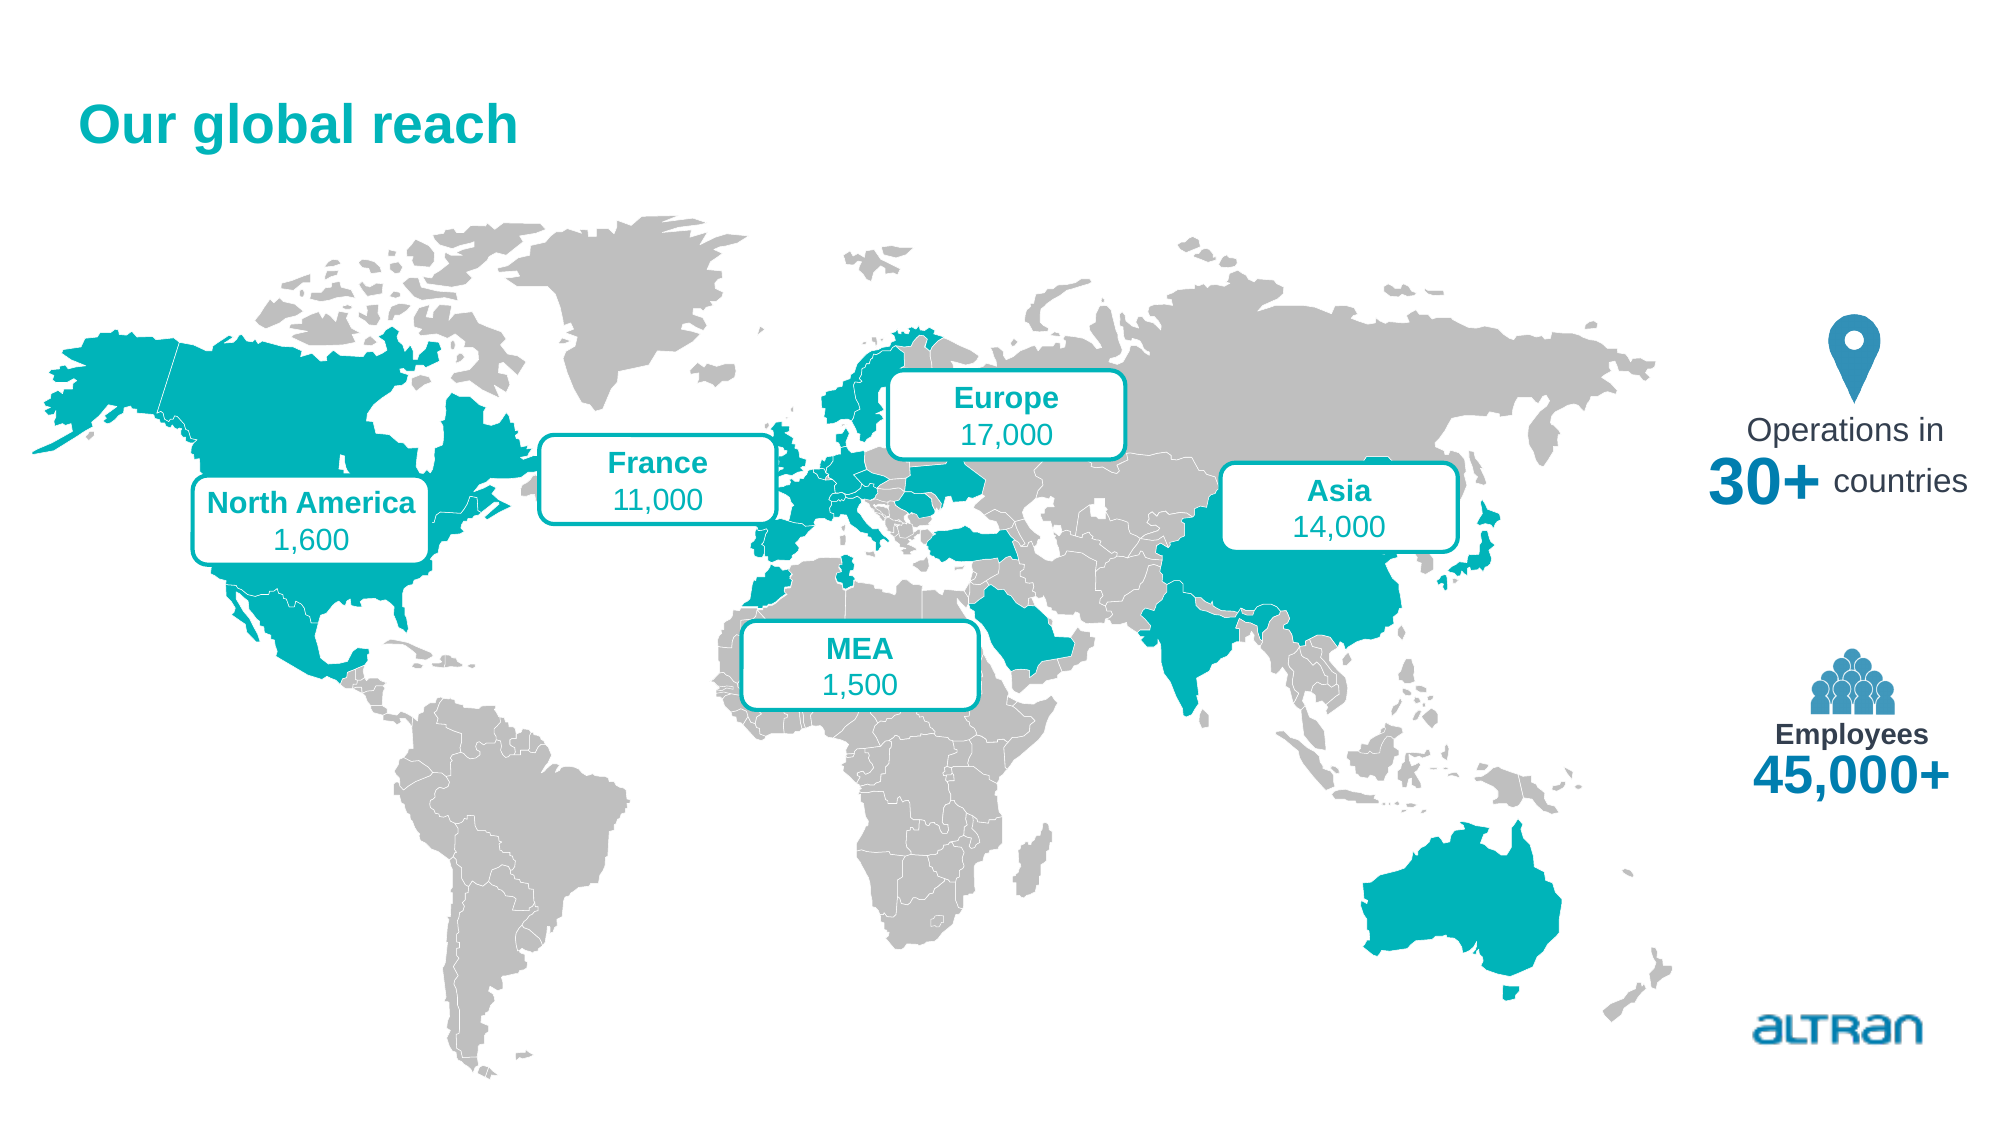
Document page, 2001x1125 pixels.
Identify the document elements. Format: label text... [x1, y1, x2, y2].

text_box Employees [1678, 708, 2000, 758]
title Our global reach [78, 95, 1922, 169]
text_box 30+ [1699, 446, 1830, 502]
picture [1802, 640, 1902, 723]
picture [1810, 304, 1906, 412]
text_box countries [1765, 456, 2000, 508]
text_box 45,000+ [1713, 739, 1992, 803]
picture [1747, 1009, 1929, 1051]
text_box Operations in [1677, 400, 2000, 456]
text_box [31, 215, 1673, 1080]
